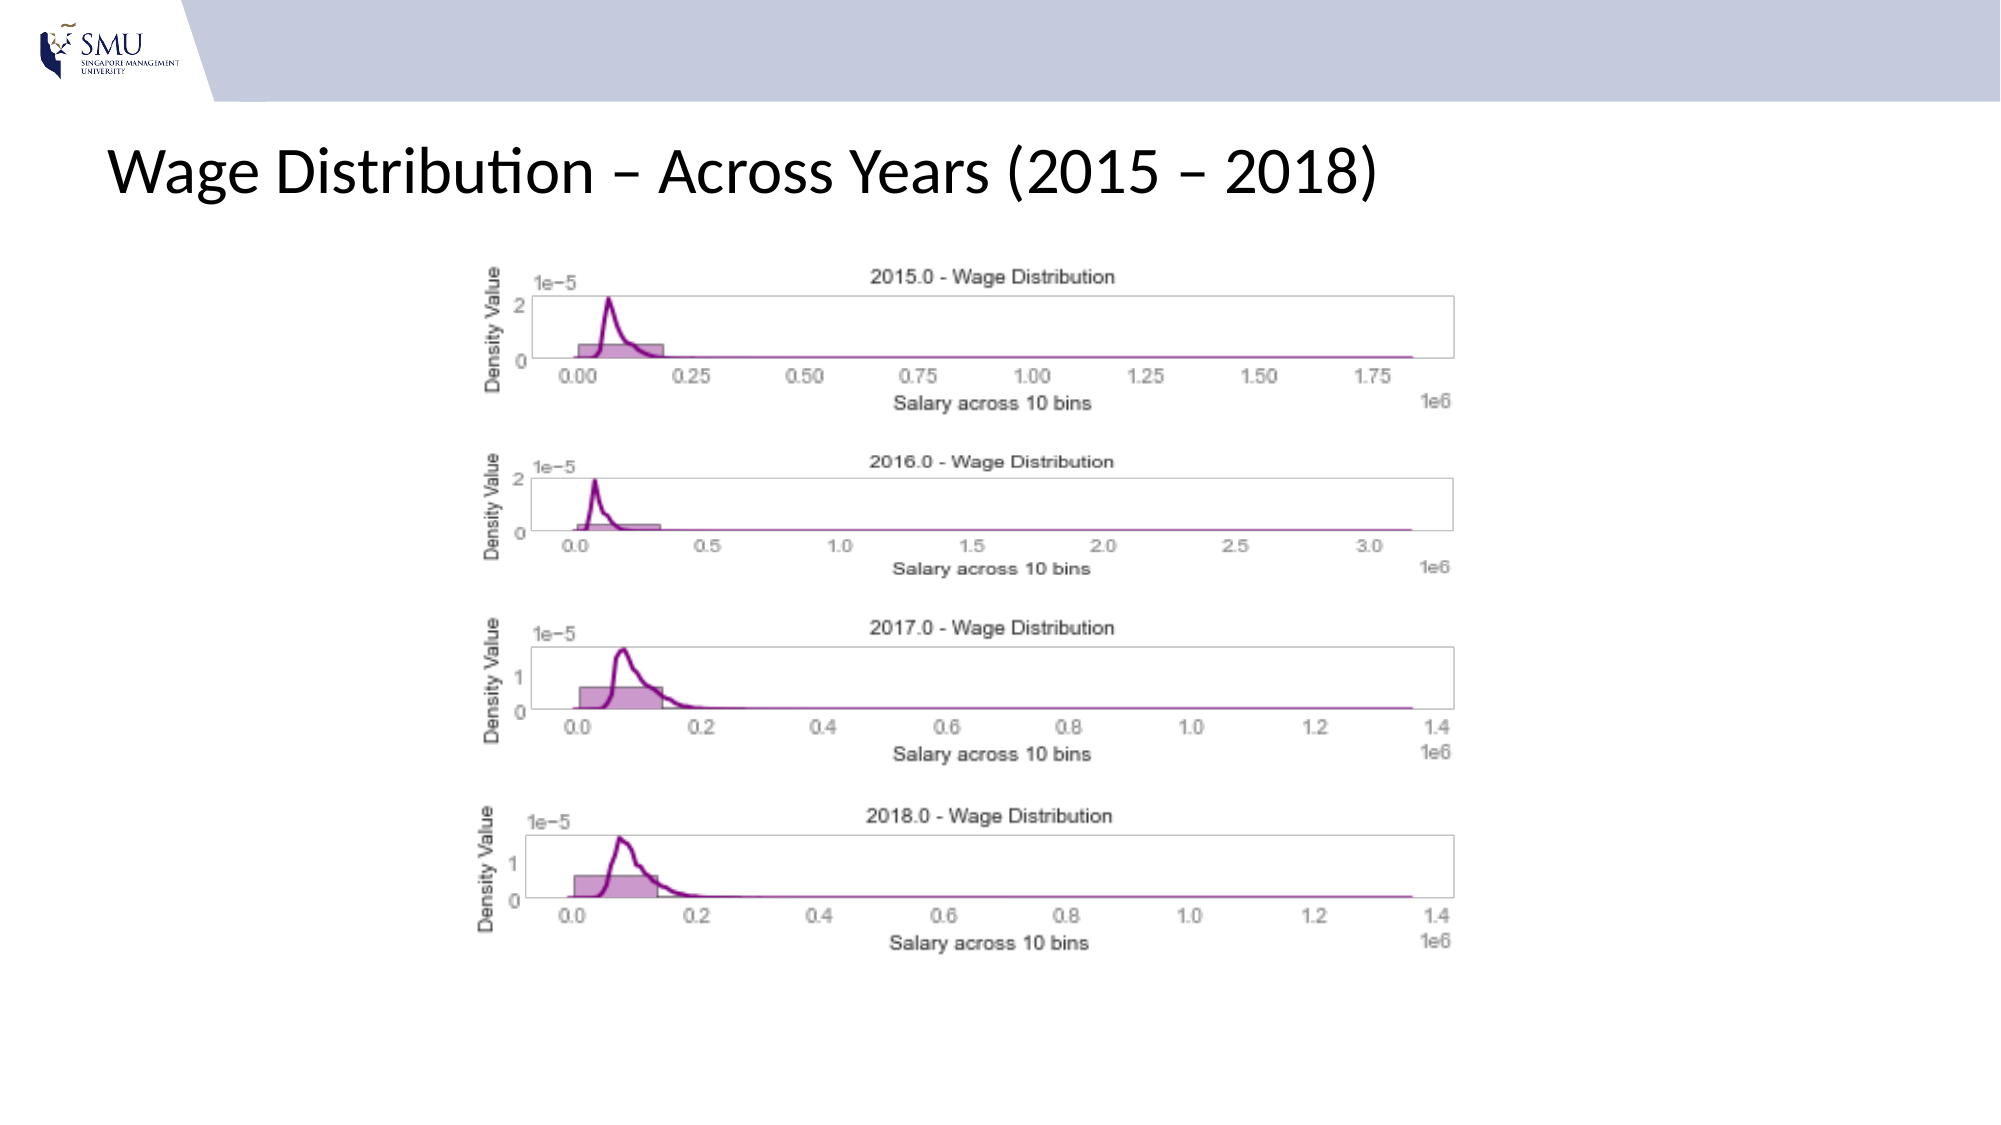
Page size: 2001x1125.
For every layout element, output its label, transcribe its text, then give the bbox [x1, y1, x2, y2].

picture [472, 602, 1467, 778]
title Wage Distribution – Across Years (2015 – 2018) [107, 135, 1833, 354]
picture [472, 440, 1466, 589]
picture [466, 790, 1467, 967]
picture [473, 251, 1467, 428]
picture [0, 0, 211, 102]
